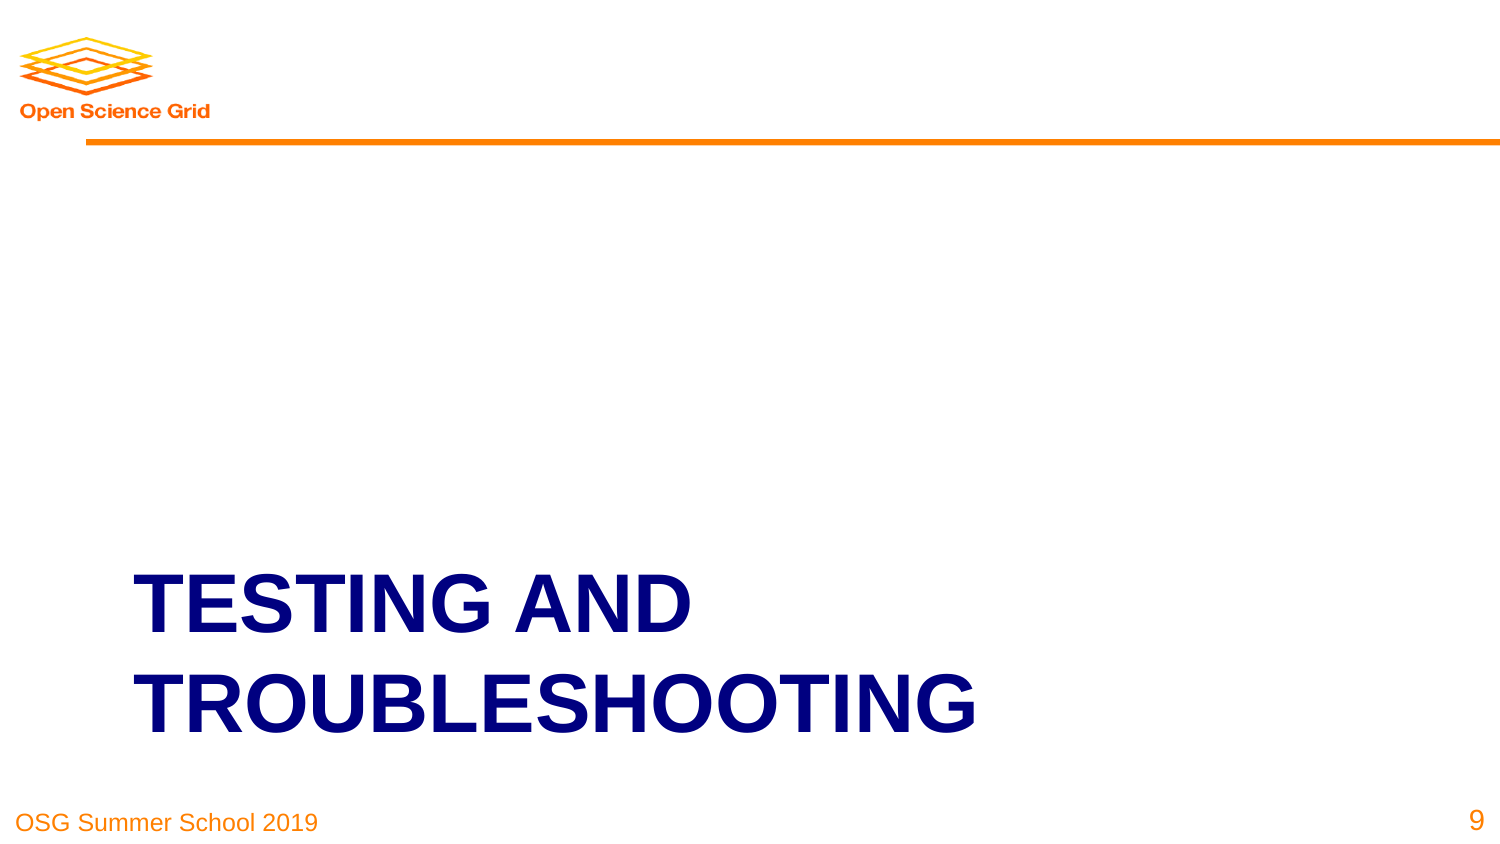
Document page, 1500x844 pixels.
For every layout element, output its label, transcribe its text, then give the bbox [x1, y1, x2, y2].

picture [0, 20, 229, 134]
slide_number 9 [1430, 787, 1500, 844]
title Testing and Troubleshooting [118, 542, 1394, 710]
